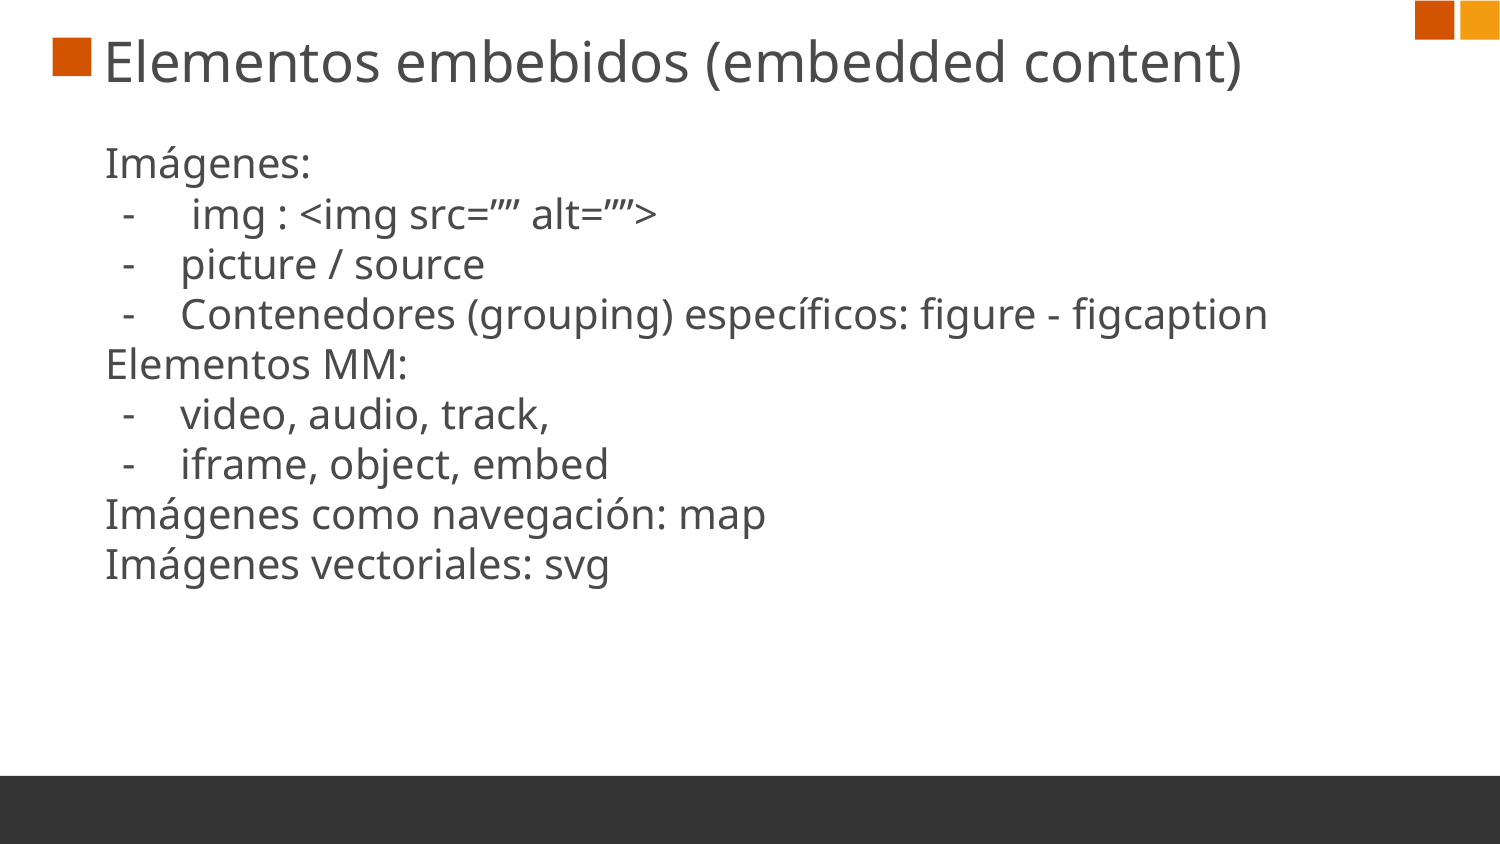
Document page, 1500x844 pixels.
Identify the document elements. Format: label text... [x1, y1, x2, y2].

title Elementos embebidos (embedded content) [94, 17, 1381, 107]
list Imágenes: img : <img src=”” alt=””> picture / source Contenedores (grouping) específicos: figure - figcaption Elementos MM: video, audio, track, iframe, object, embed Imágenes como navegación: map Imágenes vectoriales: svg [97, 128, 1383, 638]
